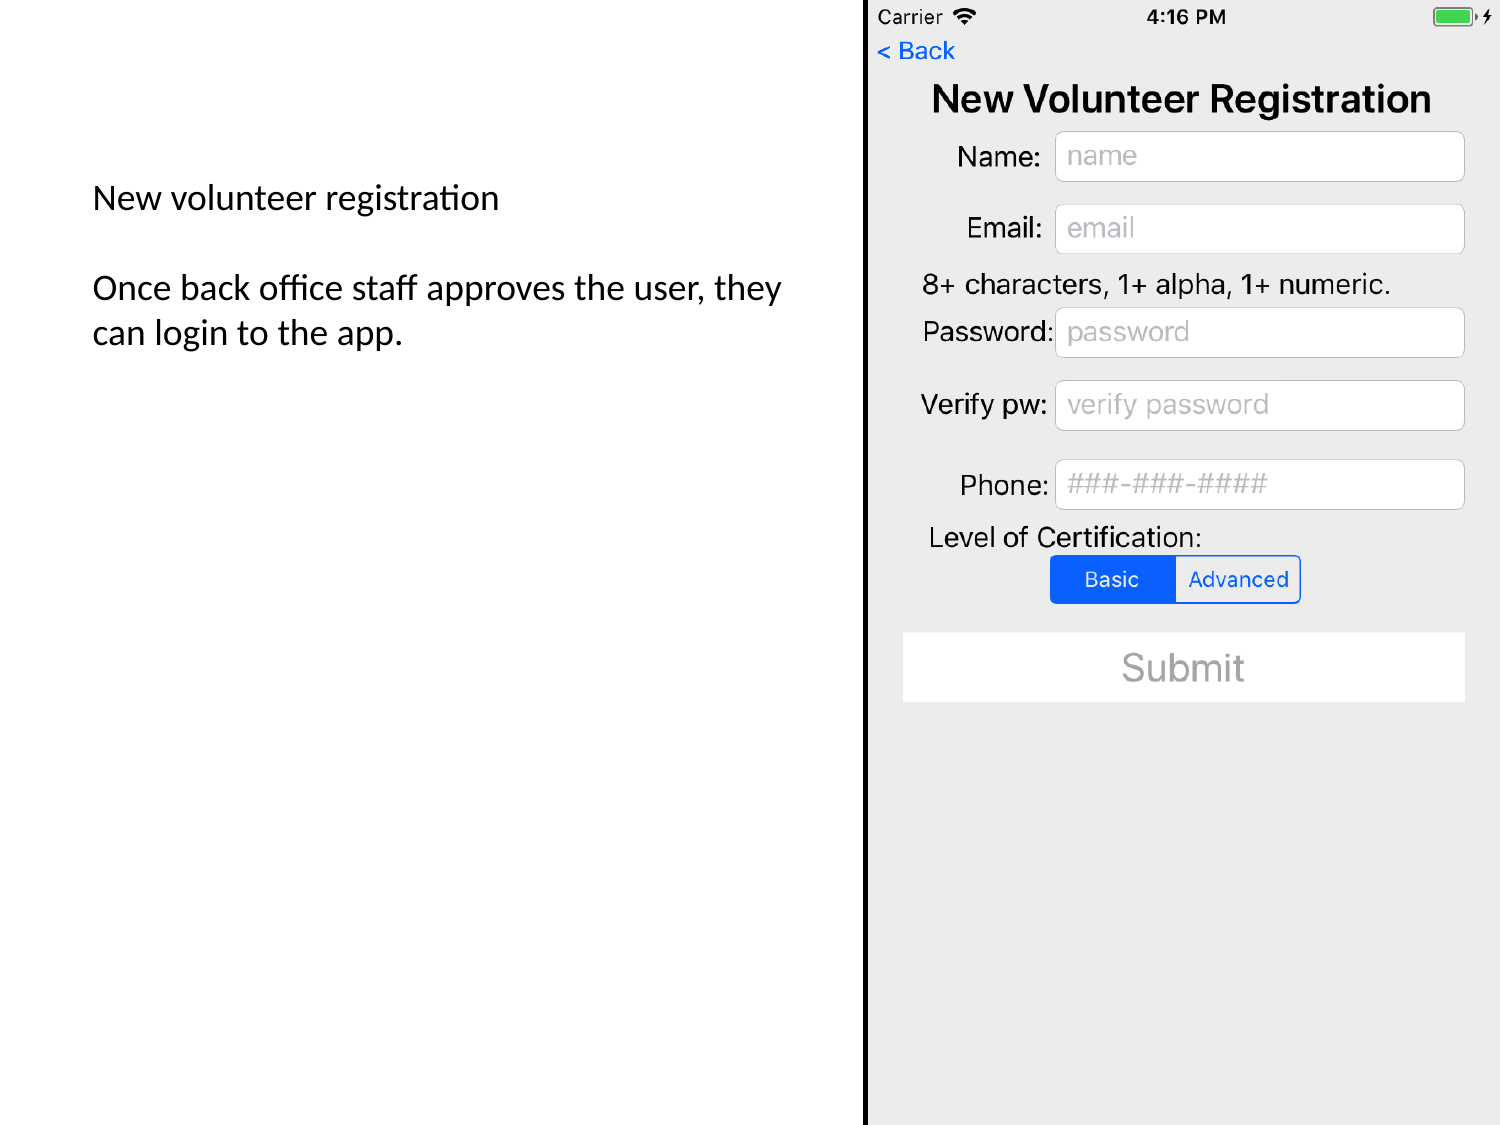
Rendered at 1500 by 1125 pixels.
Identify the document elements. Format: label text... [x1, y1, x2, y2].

picture [867, 0, 1500, 1125]
text_box New volunteer registration Once back office staff approves the user, they can login to the app. [77, 165, 825, 361]
